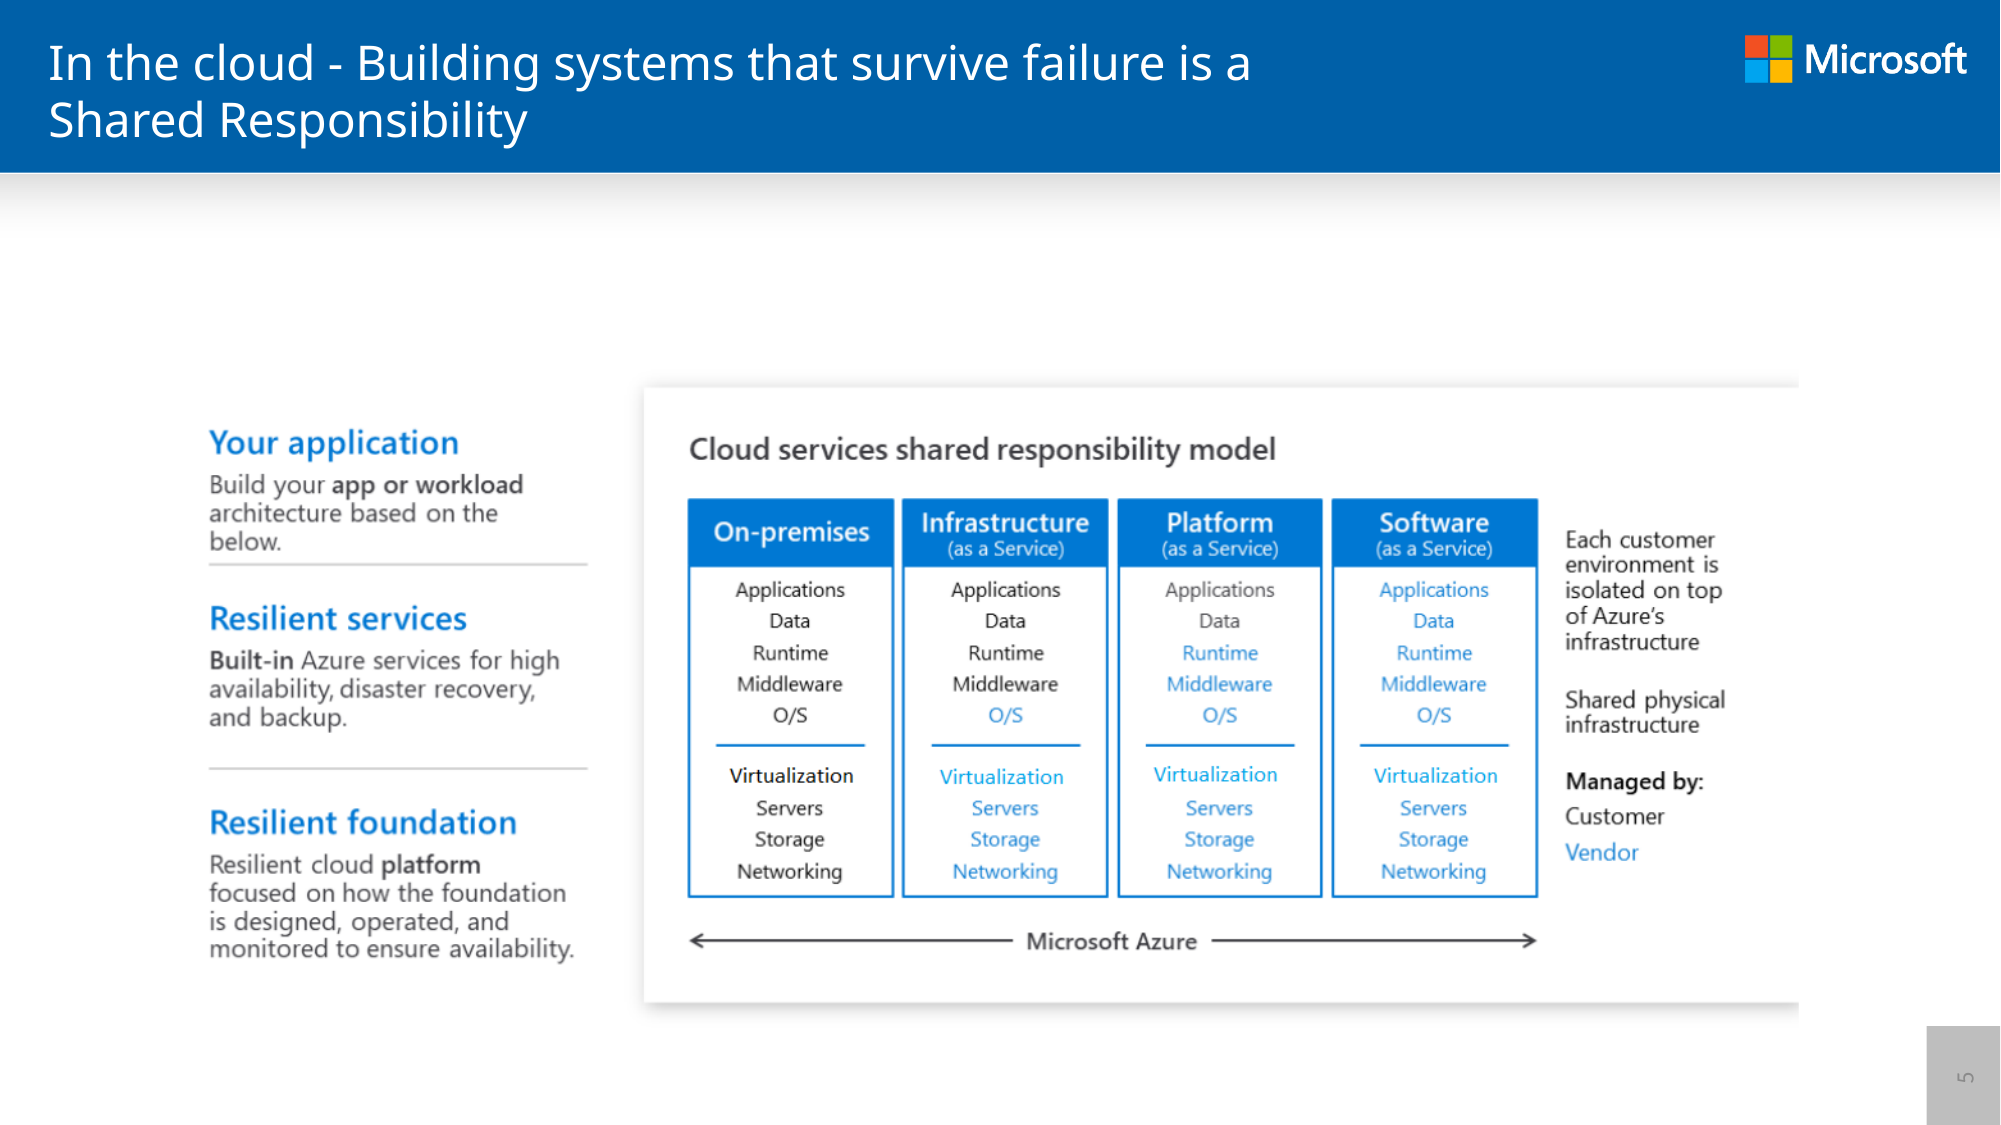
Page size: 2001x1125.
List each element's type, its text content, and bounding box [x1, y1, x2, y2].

title In the cloud - Building systems that survive failure is a Shared Responsibility [33, 24, 1736, 156]
picture [137, 351, 1863, 1034]
picture [1714, 6, 1997, 111]
